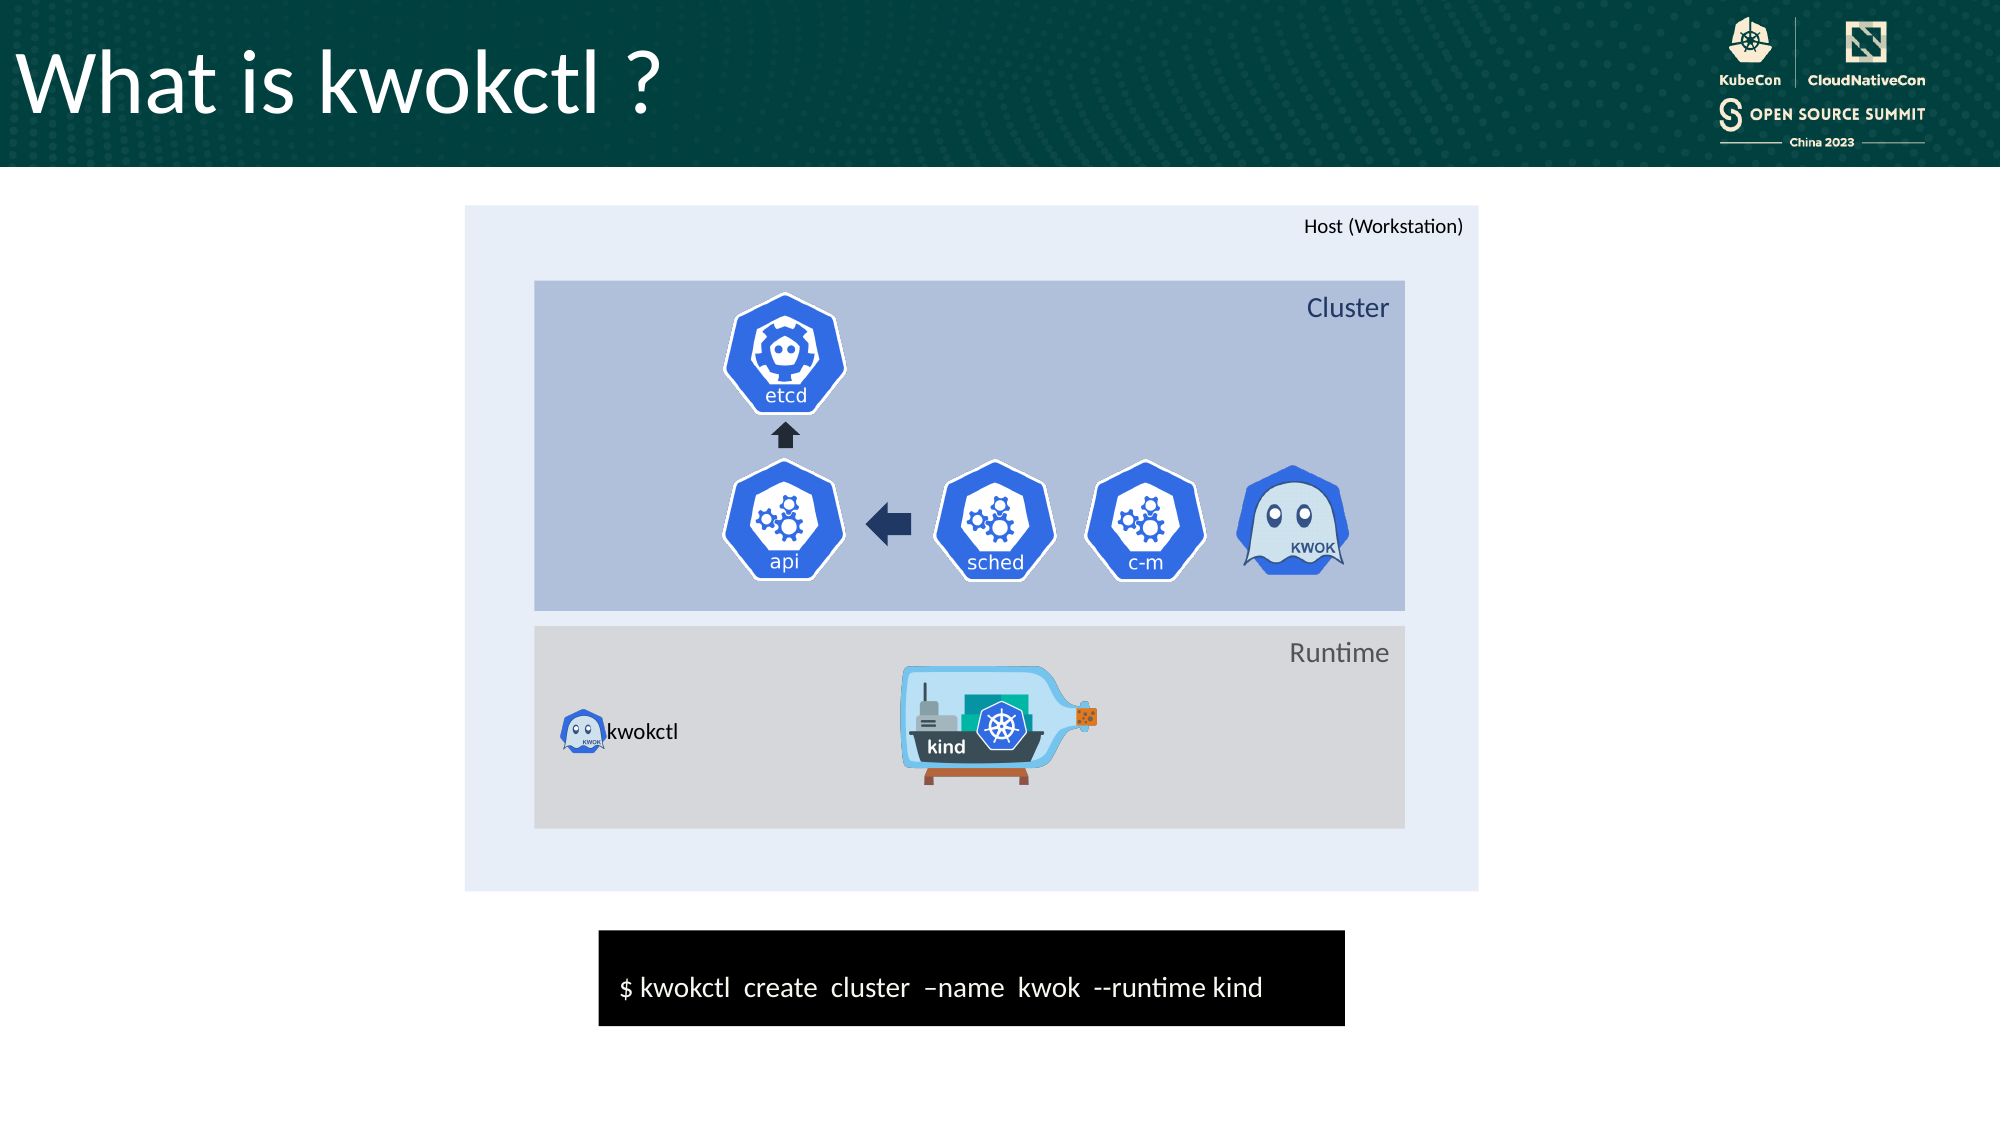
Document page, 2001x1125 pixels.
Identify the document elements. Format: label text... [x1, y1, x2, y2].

picture [0, 0, 2000, 167]
text_box [863, 499, 913, 549]
picture [933, 459, 1057, 582]
text_box Host (Workstation) [464, 204, 1480, 893]
text_box Cluster [533, 280, 1406, 612]
text_box $ kwokctl create cluster –name kwok --runtime kind [598, 930, 1345, 1027]
text_box Runtime [533, 625, 1406, 830]
text_box [768, 420, 803, 450]
picture [723, 292, 847, 416]
picture [722, 458, 846, 581]
title What is kwokctl ? [0, 1, 1585, 167]
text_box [558, 706, 687, 757]
picture [1231, 458, 1355, 582]
picture [891, 640, 1115, 799]
picture [1084, 459, 1207, 582]
